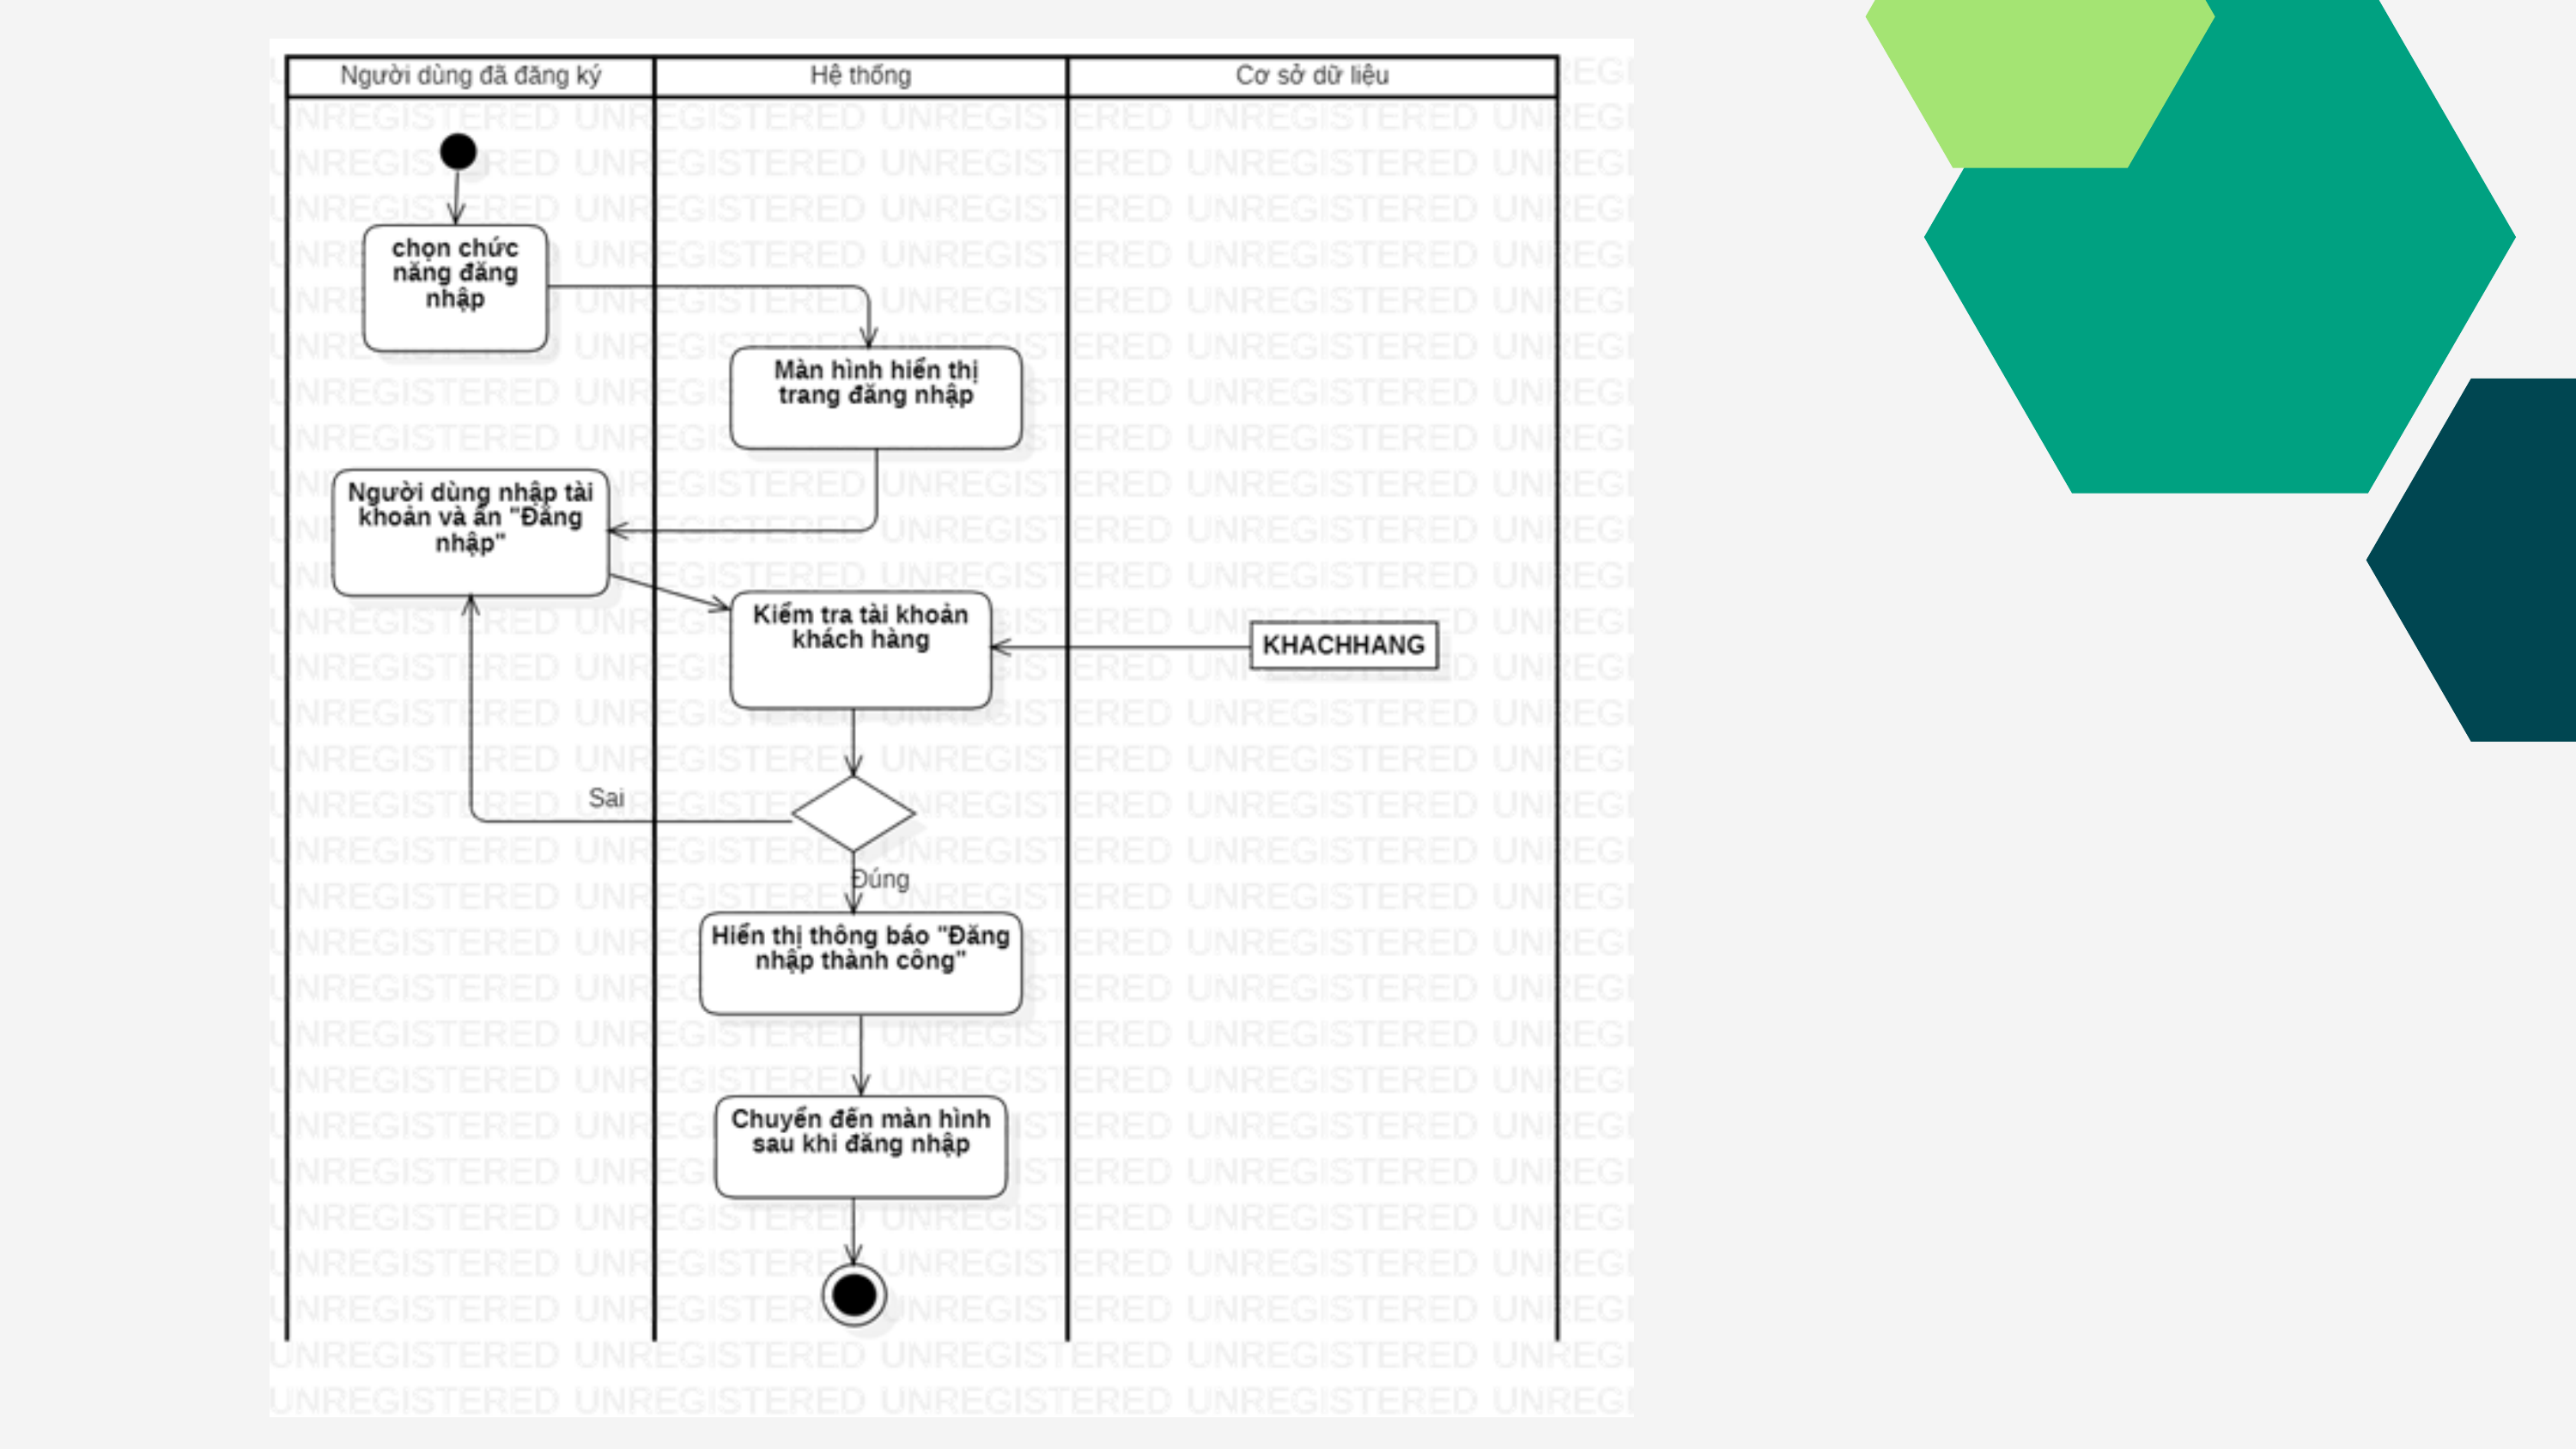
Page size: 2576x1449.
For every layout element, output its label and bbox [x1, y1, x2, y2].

text_box [269, 39, 1634, 1417]
text_box [2366, 378, 2576, 743]
text_box [1923, 0, 2517, 494]
text_box [1865, 0, 2215, 168]
